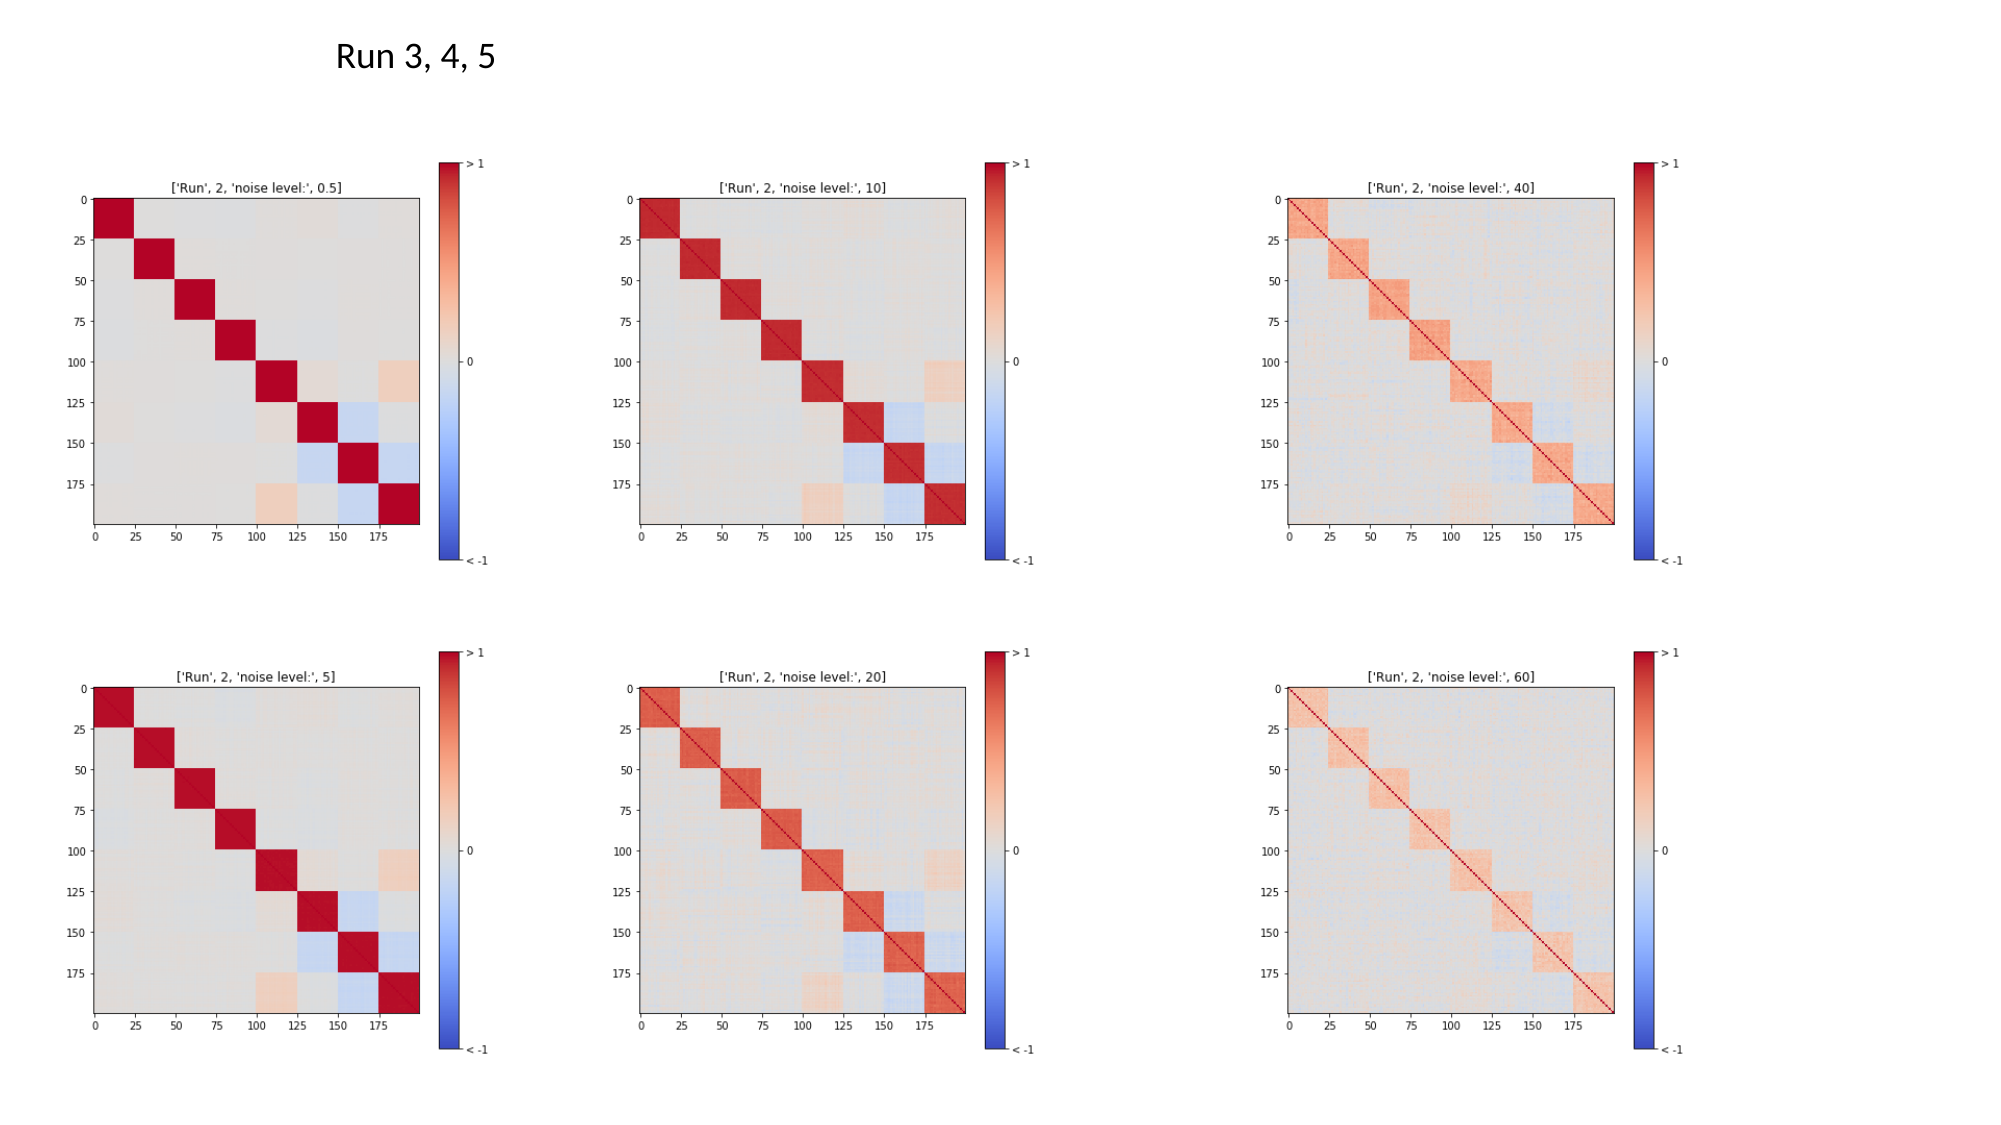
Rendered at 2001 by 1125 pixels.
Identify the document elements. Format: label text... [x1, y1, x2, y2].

text_box Run 3, 4, 5 [321, 23, 512, 83]
picture [605, 151, 1041, 573]
picture [59, 151, 495, 573]
picture [605, 641, 1041, 1062]
picture [59, 641, 495, 1062]
picture [1253, 151, 1690, 573]
picture [1253, 641, 1690, 1062]
